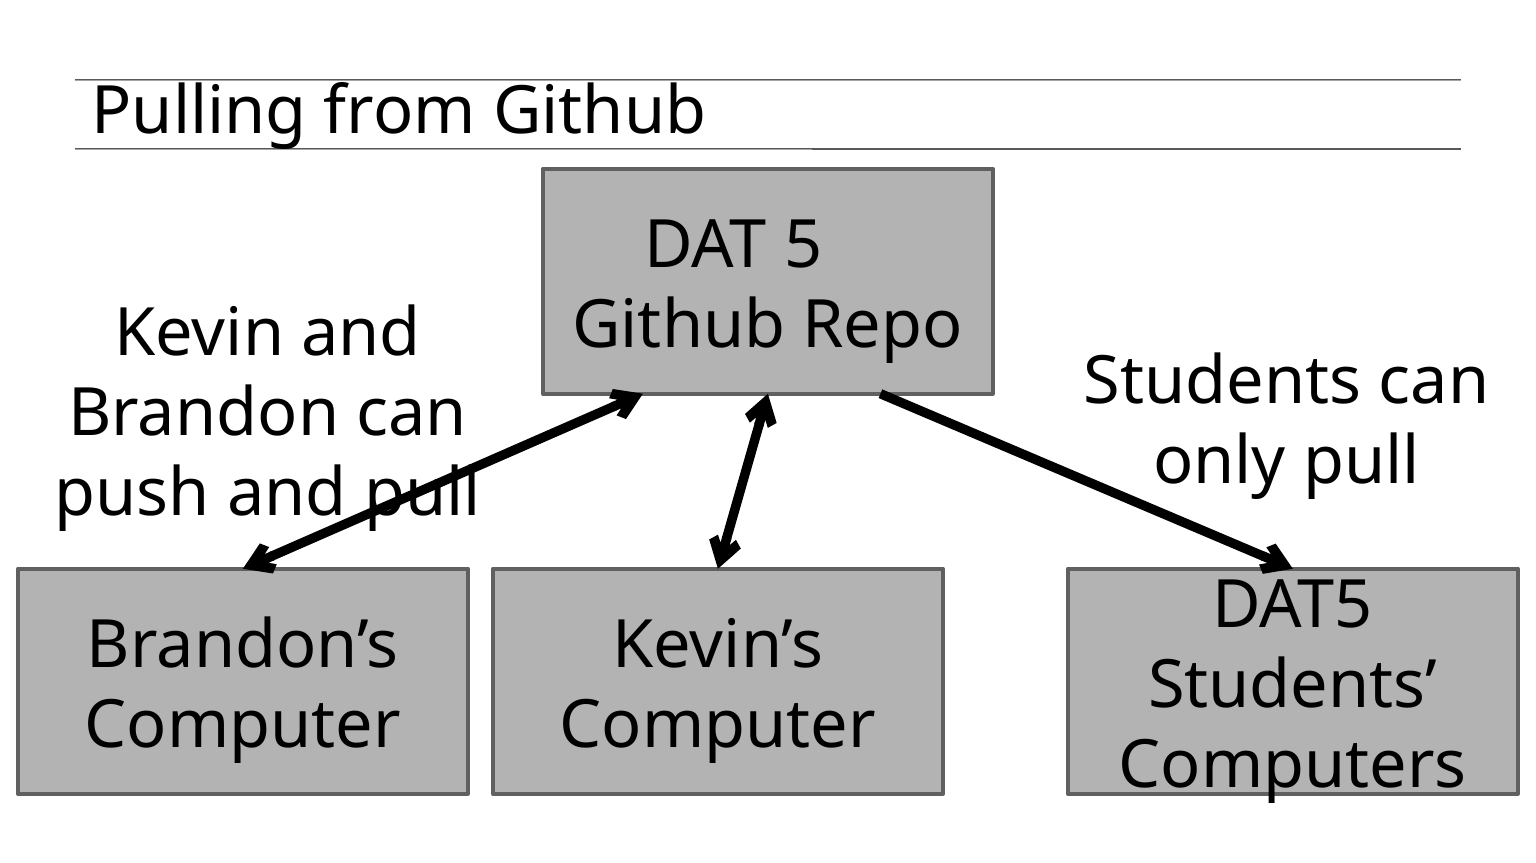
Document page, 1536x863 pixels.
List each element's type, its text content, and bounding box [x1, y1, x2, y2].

text_box Students can only pull [1055, 329, 1518, 505]
text_box Kevin’s Computer [491, 567, 945, 796]
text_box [242, 393, 644, 569]
text_box DAT5 Students’ Computers [1066, 567, 1520, 796]
text_box DAT 5 Github Repo [541, 167, 995, 396]
text_box Kevin and Brandon can push and pull [0, 281, 556, 536]
text_box Pulling from Github [76, 34, 1460, 179]
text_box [880, 393, 1294, 569]
text_box Brandon’s Computer [16, 567, 470, 796]
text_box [717, 393, 769, 569]
